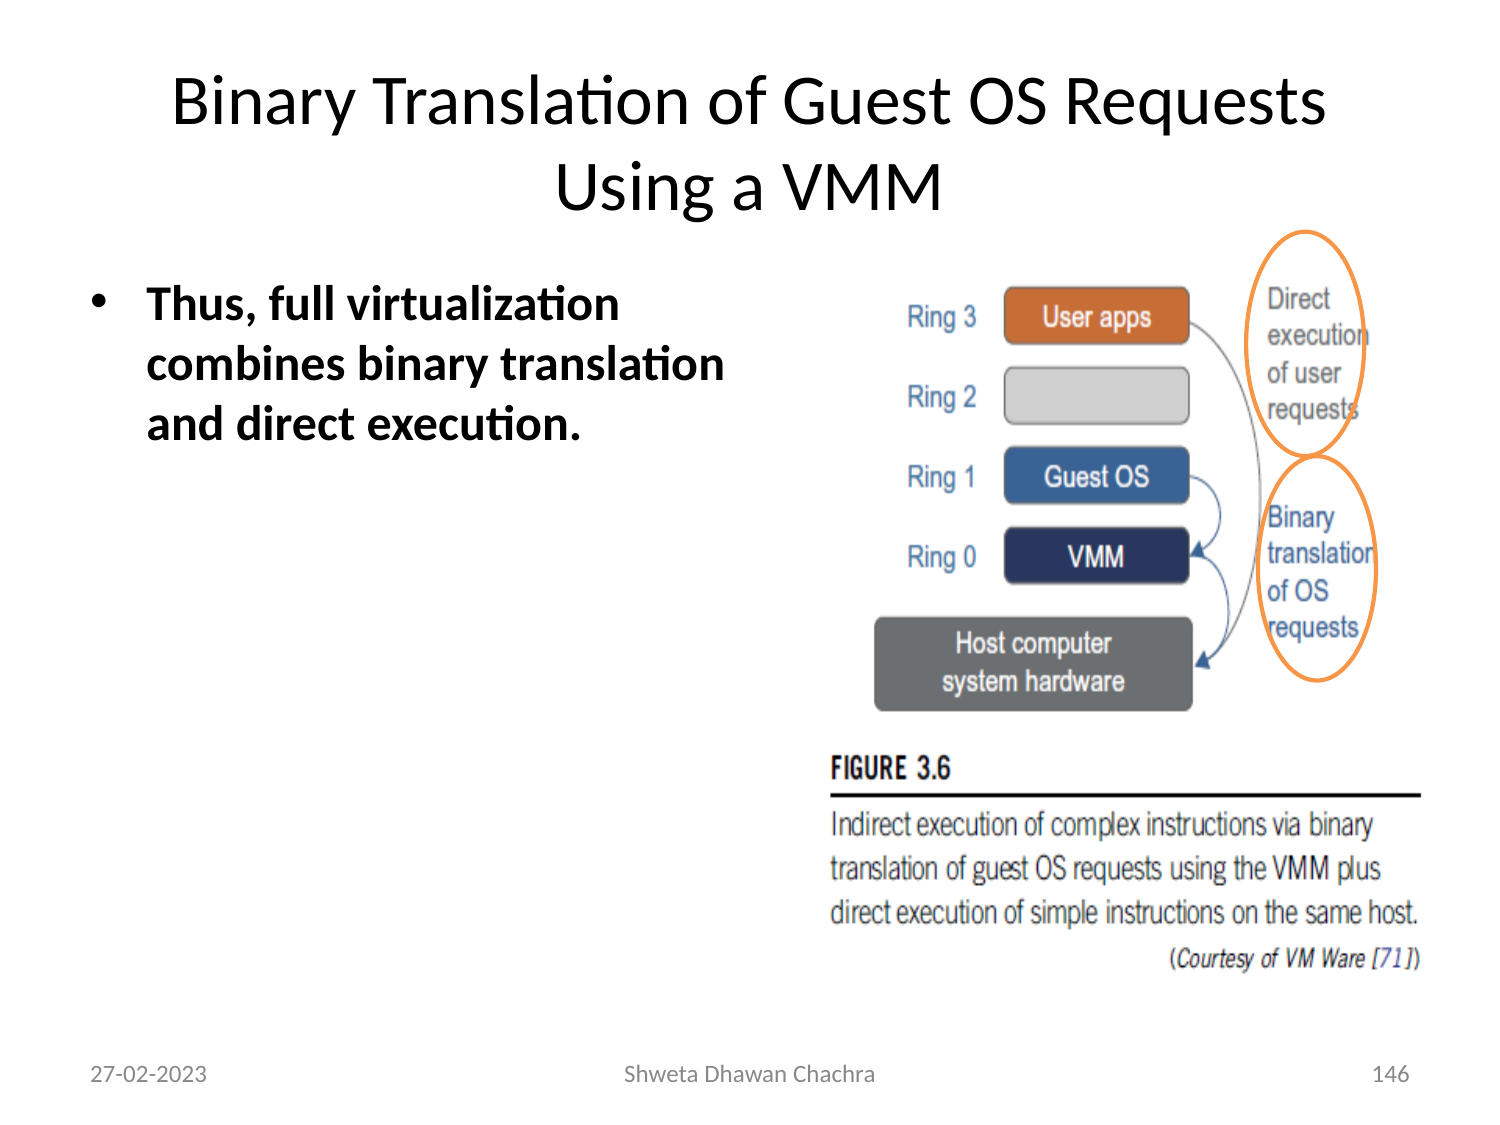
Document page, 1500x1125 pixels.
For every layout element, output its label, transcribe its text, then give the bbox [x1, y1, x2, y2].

slide_number ‹#› [1074, 1042, 1425, 1103]
title Binary Translation of Guest OS Requests Using a VMM [75, 45, 1425, 233]
text_box [1263, 231, 1348, 265]
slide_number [75, 1042, 425, 1103]
footer Shweta Dhawan Chachra [512, 1042, 988, 1103]
list Thus, full virtualization combines binary translation and direct execution. [75, 262, 821, 1005]
picture [820, 266, 1433, 977]
